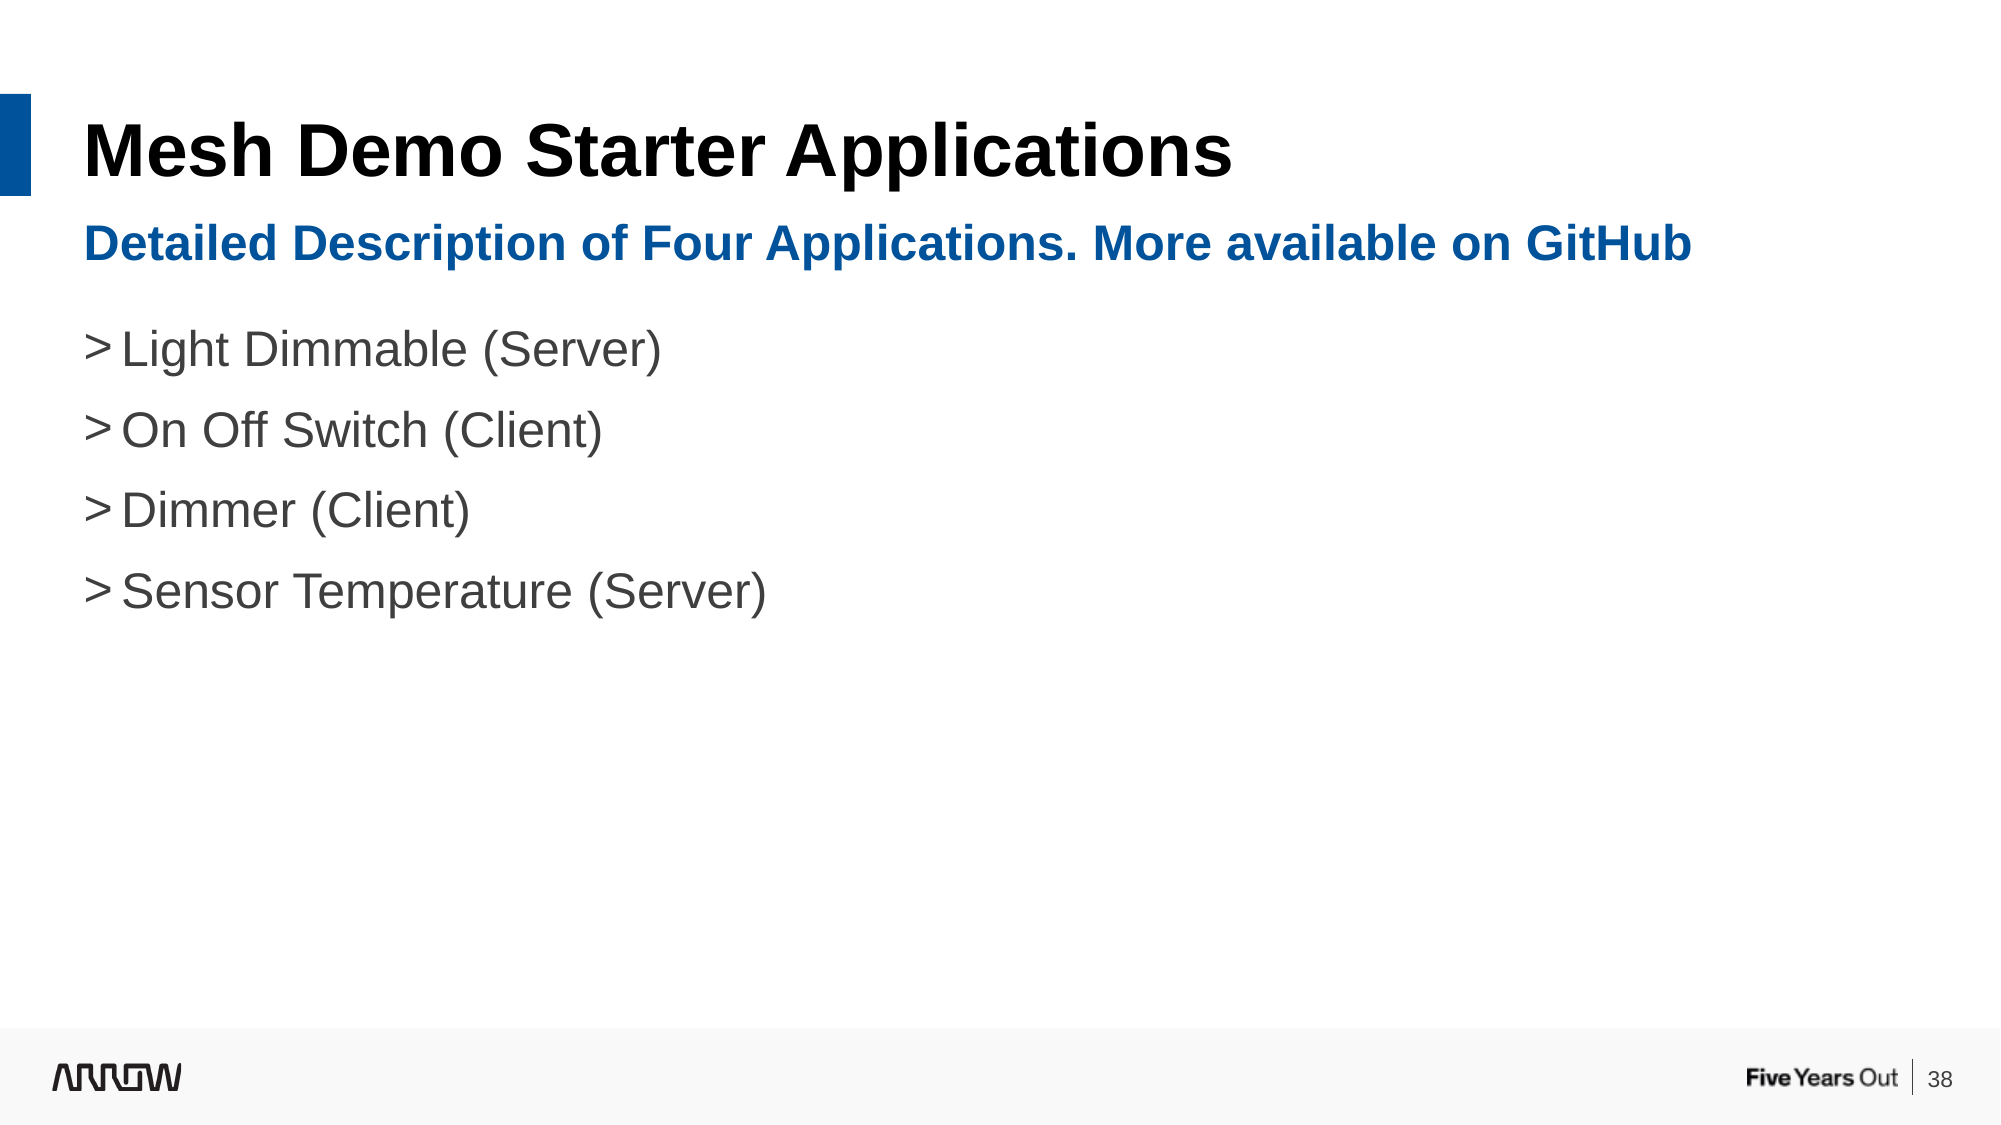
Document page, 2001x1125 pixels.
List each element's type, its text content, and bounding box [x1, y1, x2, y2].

list Detailed Description of Four Applications. More available on GitHub [68, 209, 1932, 278]
picture [1747, 1059, 1898, 1095]
list Light Dimmable (Server) On Off Switch (Client) Dimmer (Client) Sensor Temperature (Server) [68, 308, 1932, 989]
list Mesh Demo Starter Applications [68, 104, 1932, 196]
